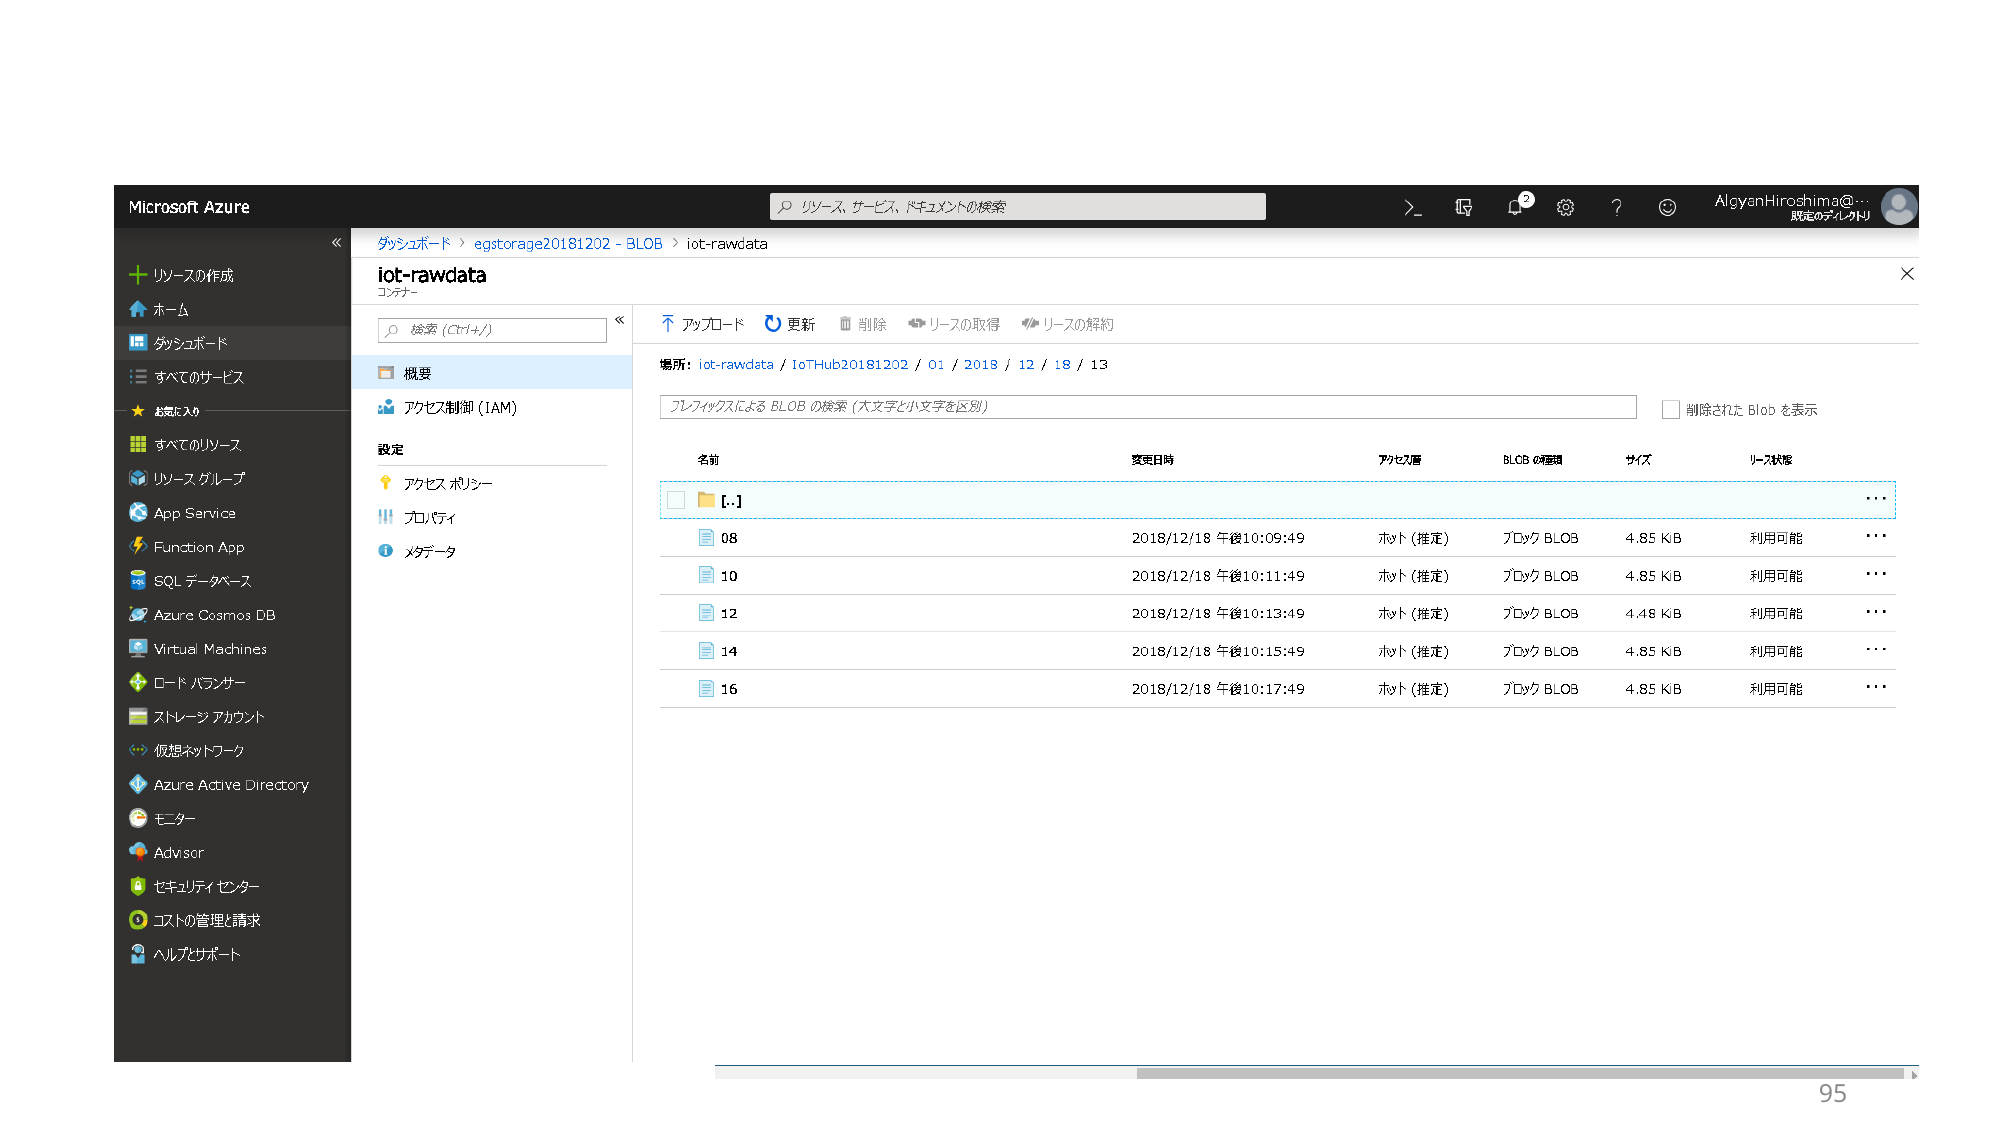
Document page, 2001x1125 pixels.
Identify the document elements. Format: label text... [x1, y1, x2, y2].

picture [114, 185, 1919, 1079]
slide_number 95 [1412, 1079, 1863, 1125]
